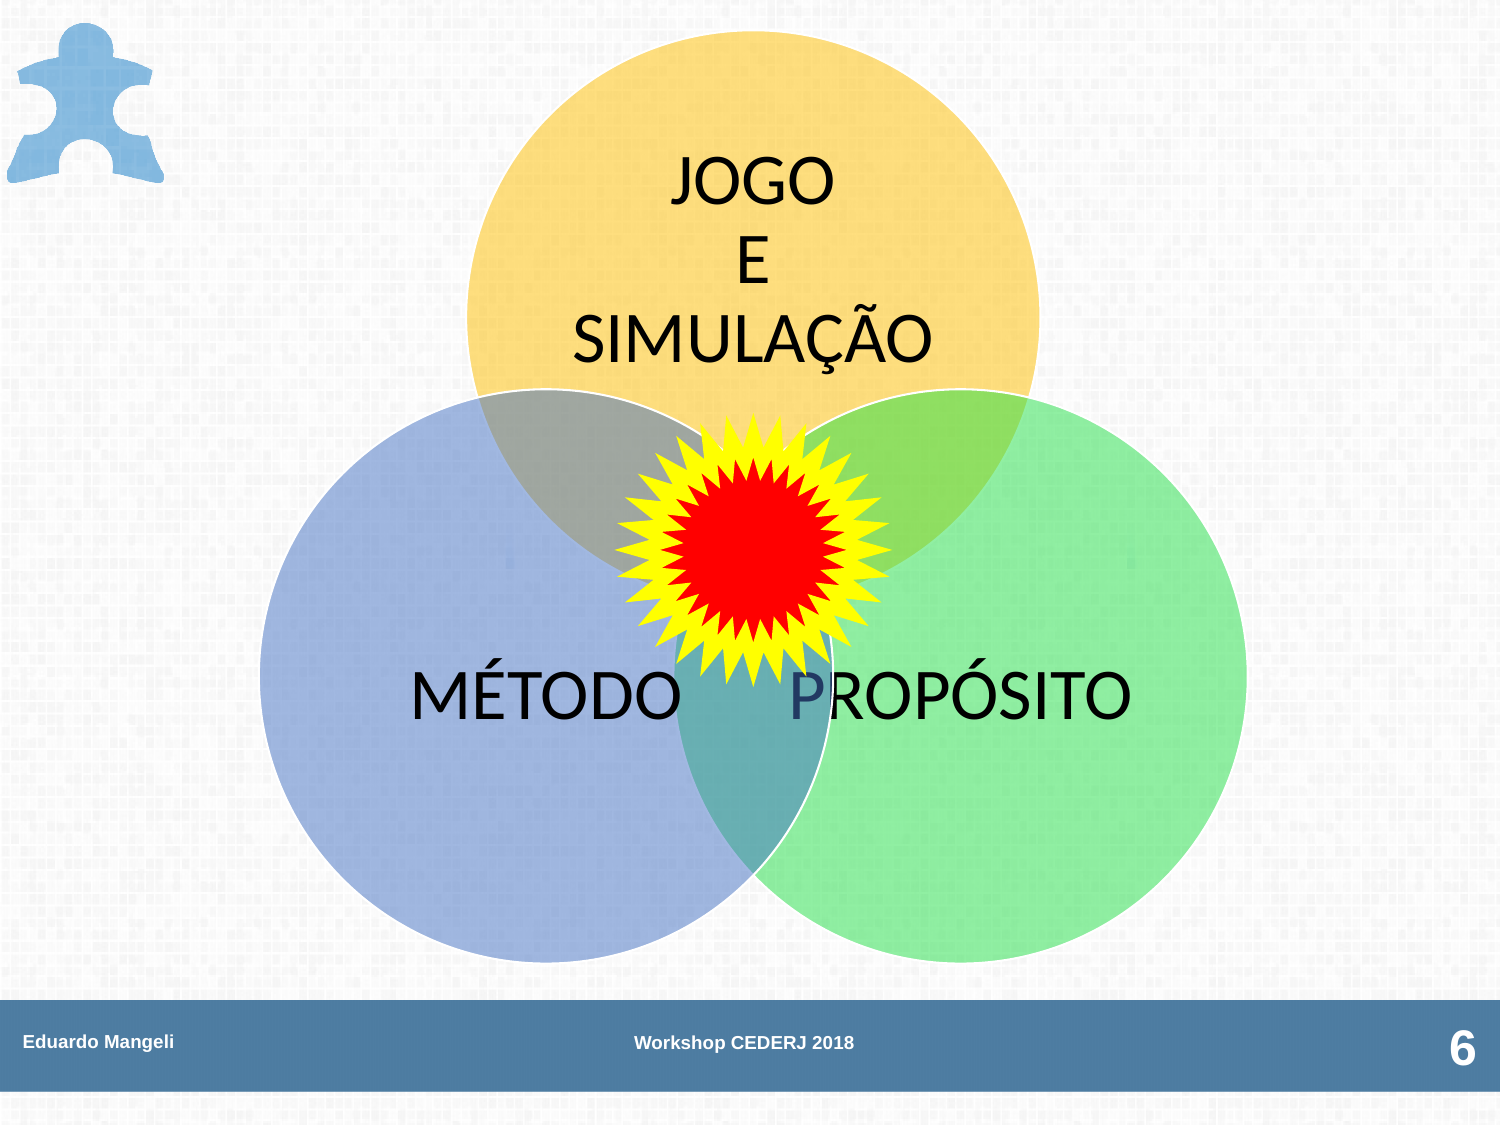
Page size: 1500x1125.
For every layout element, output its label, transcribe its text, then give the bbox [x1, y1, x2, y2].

slide_number Eduardo Mangeli [7, 1017, 203, 1066]
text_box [36, 18, 1471, 976]
footer Workshop CEDERJ 2018 [526, 1018, 962, 1066]
picture [0, 0, 1500, 1125]
slide_number 6 [1297, 1021, 1492, 1069]
